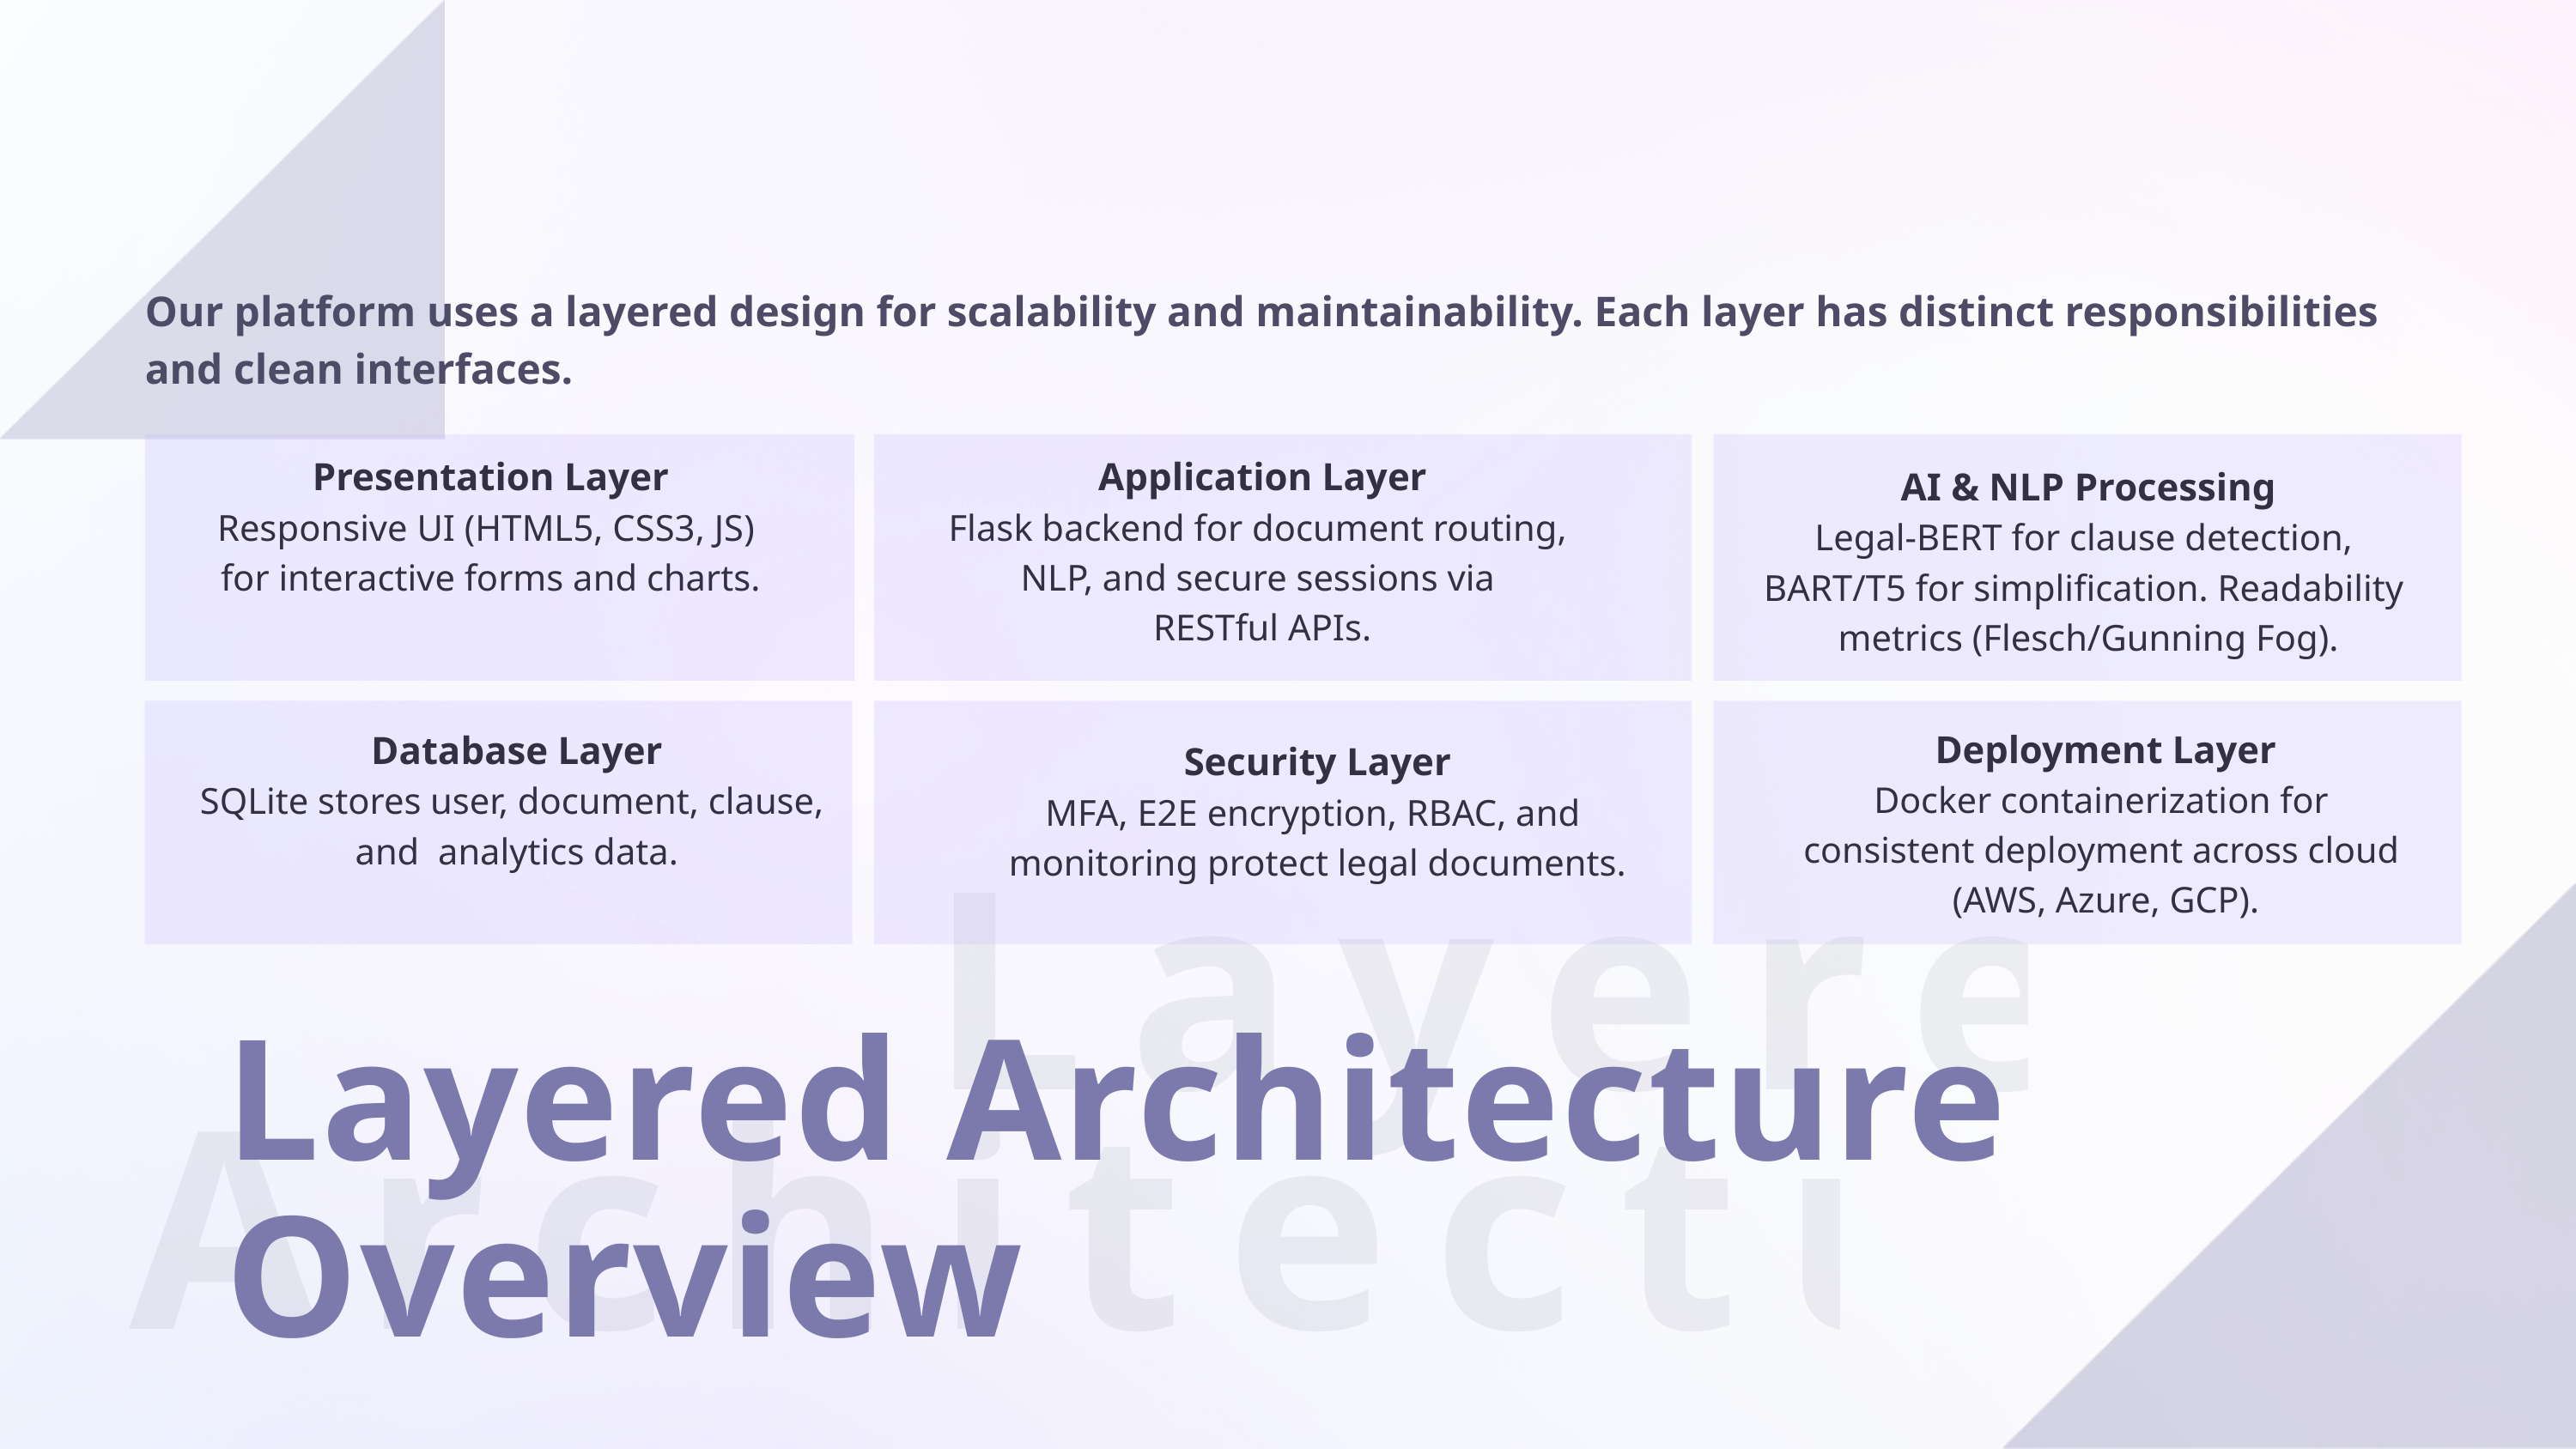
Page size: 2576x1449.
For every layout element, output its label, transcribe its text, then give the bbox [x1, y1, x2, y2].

text_box Our platform uses a layered design for scalability and maintainability. Each layer has distinct responsibilities and clean interfaces. [144, 277, 2384, 393]
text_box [873, 433, 1692, 682]
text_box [873, 700, 1692, 945]
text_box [144, 433, 855, 682]
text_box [1713, 700, 2462, 945]
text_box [1713, 433, 2462, 682]
text_box Layered Architecture Overview [225, 1016, 2002, 1371]
text_box Layered Architecture [37, 906, 2002, 1385]
text_box [2002, 882, 2576, 1449]
text_box [0, 0, 2576, 1449]
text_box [144, 700, 853, 945]
text_box [0, 0, 445, 440]
